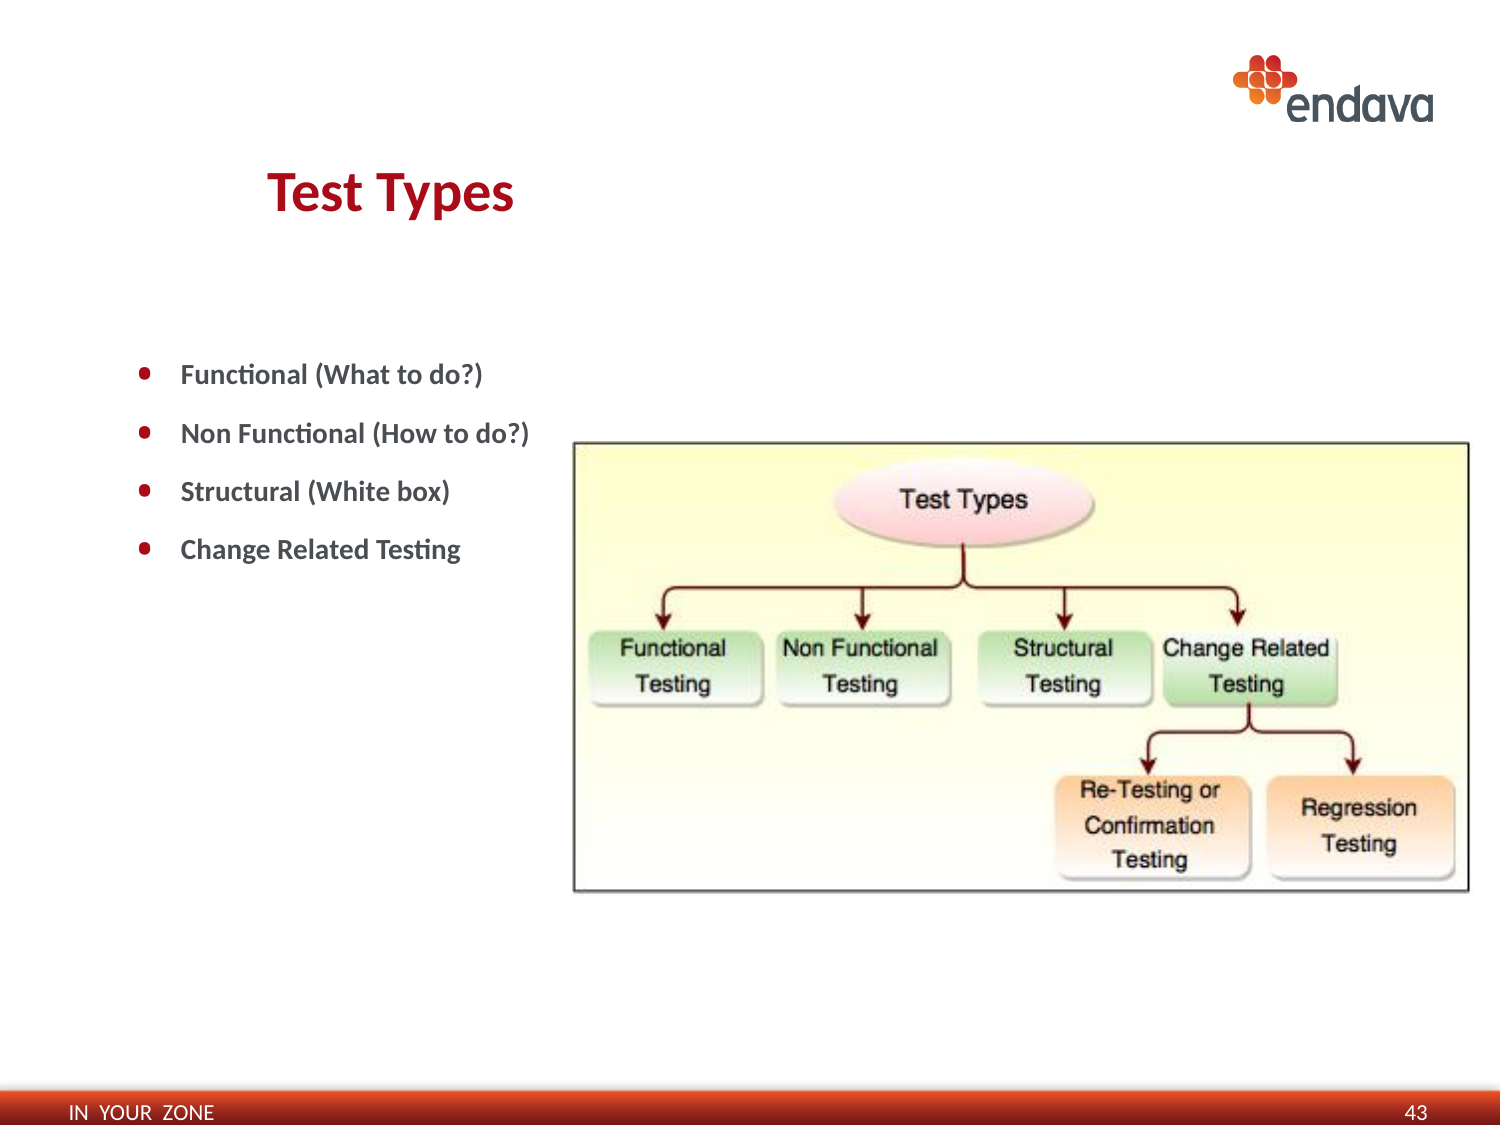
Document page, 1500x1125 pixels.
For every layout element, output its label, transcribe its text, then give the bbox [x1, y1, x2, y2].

picture [1233, 55, 1433, 122]
list Functional (What to do?) Non Functional (How to do?) Structural (White box) Change Related Testing [135, 337, 1359, 1031]
picture [0, 1073, 1500, 1125]
slide_number 43 [1377, 1080, 1429, 1125]
picture [572, 441, 1474, 896]
title Test Types [267, 152, 1392, 275]
